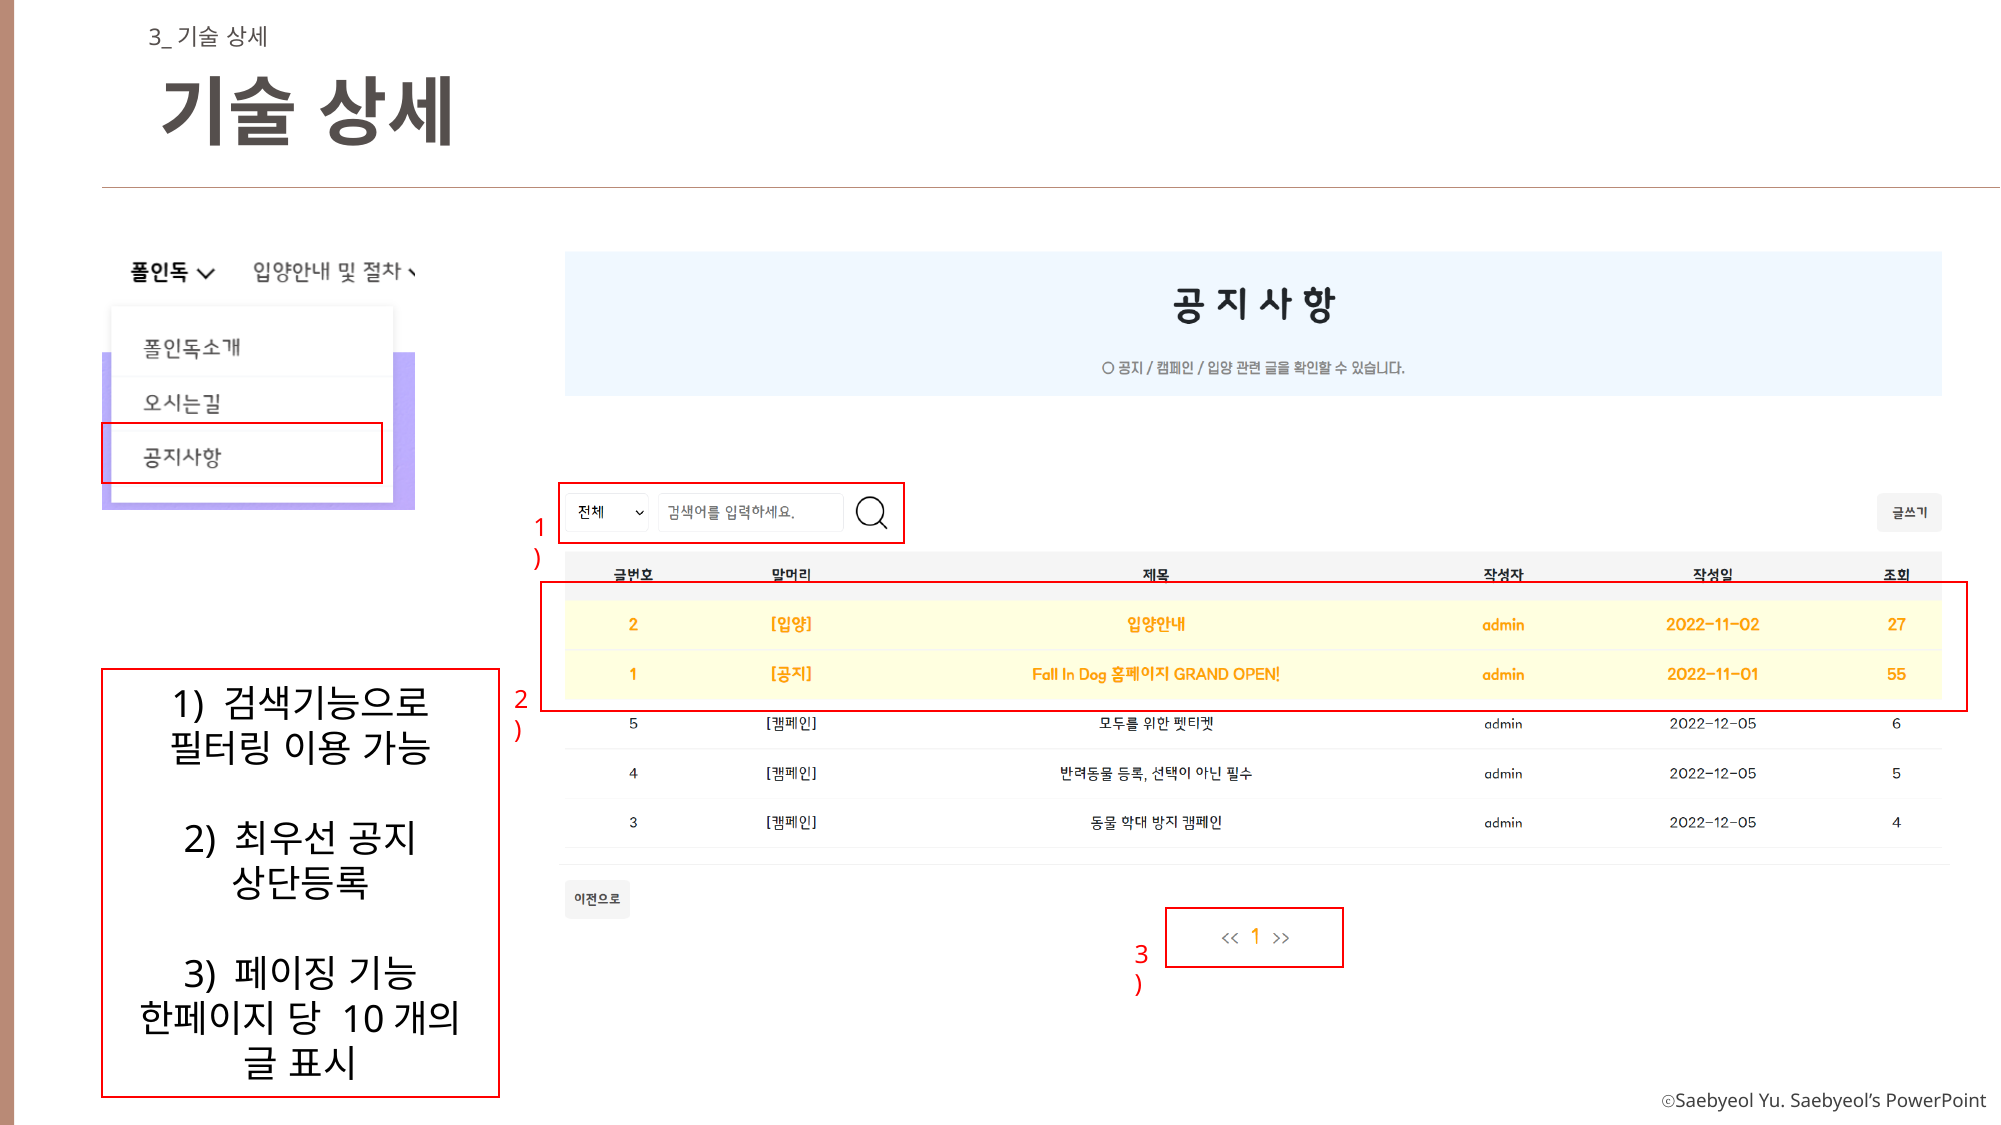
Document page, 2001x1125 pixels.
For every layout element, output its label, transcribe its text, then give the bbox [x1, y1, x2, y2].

picture [559, 224, 1950, 954]
text_box 3_기술 상세 [133, 15, 284, 58]
text_box [0, 0, 15, 1125]
text_box 기술 상세 [144, 57, 472, 163]
text_box [1166, 954, 1344, 968]
text_box 2) [499, 675, 550, 751]
text_box 1) [518, 504, 559, 579]
text_box [540, 581, 559, 712]
text_box 1) 검색기능으로 필터링 이용 가능 2) 최우선 공지 상단등록 3) 페이징 기능 한페이지 당 10개의 글 표시 [101, 668, 500, 1098]
text_box [1950, 581, 1968, 712]
text_box 3) [1119, 954, 1166, 1006]
picture [102, 230, 415, 510]
